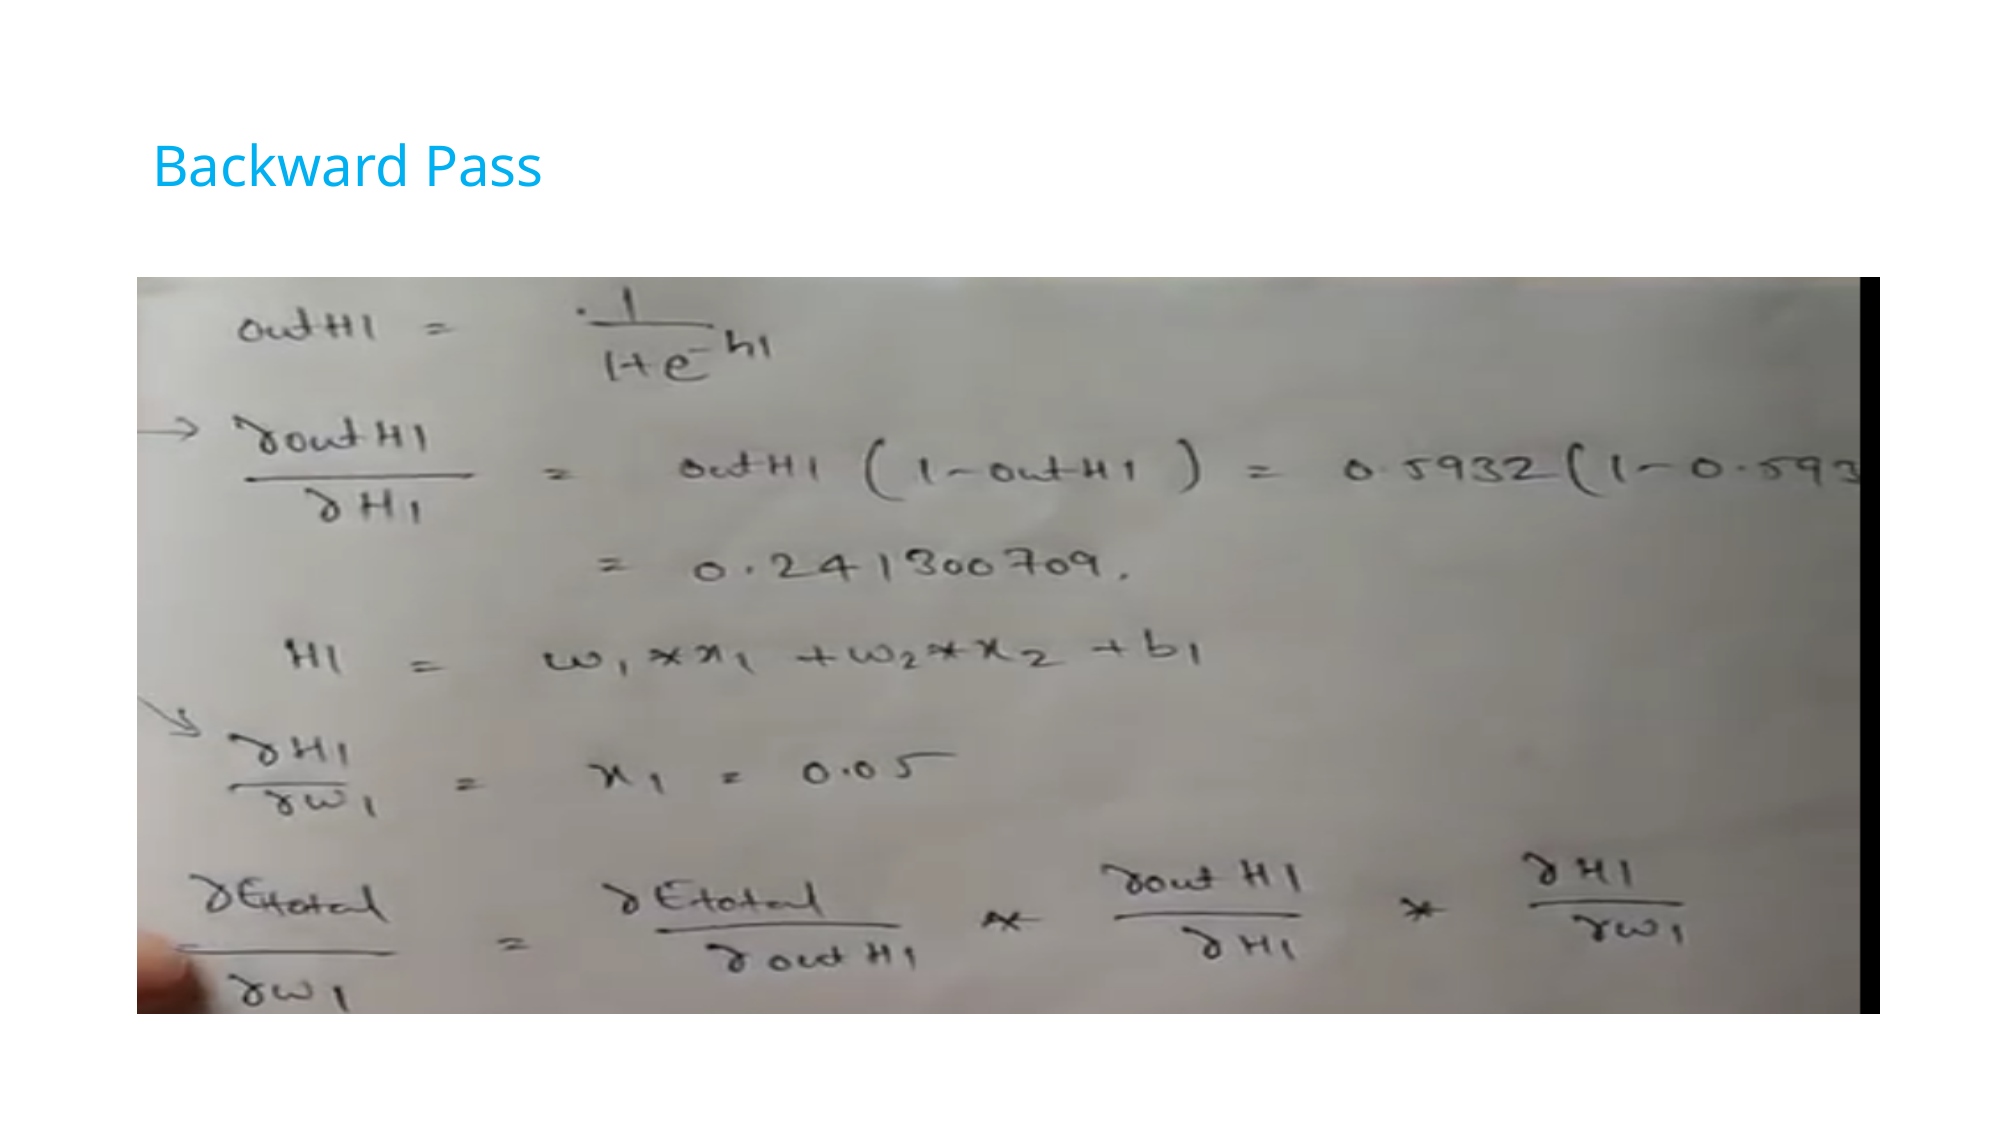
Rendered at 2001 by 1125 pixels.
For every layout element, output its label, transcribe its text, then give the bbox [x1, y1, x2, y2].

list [137, 277, 1880, 1014]
title Backward Pass [137, 59, 1863, 277]
